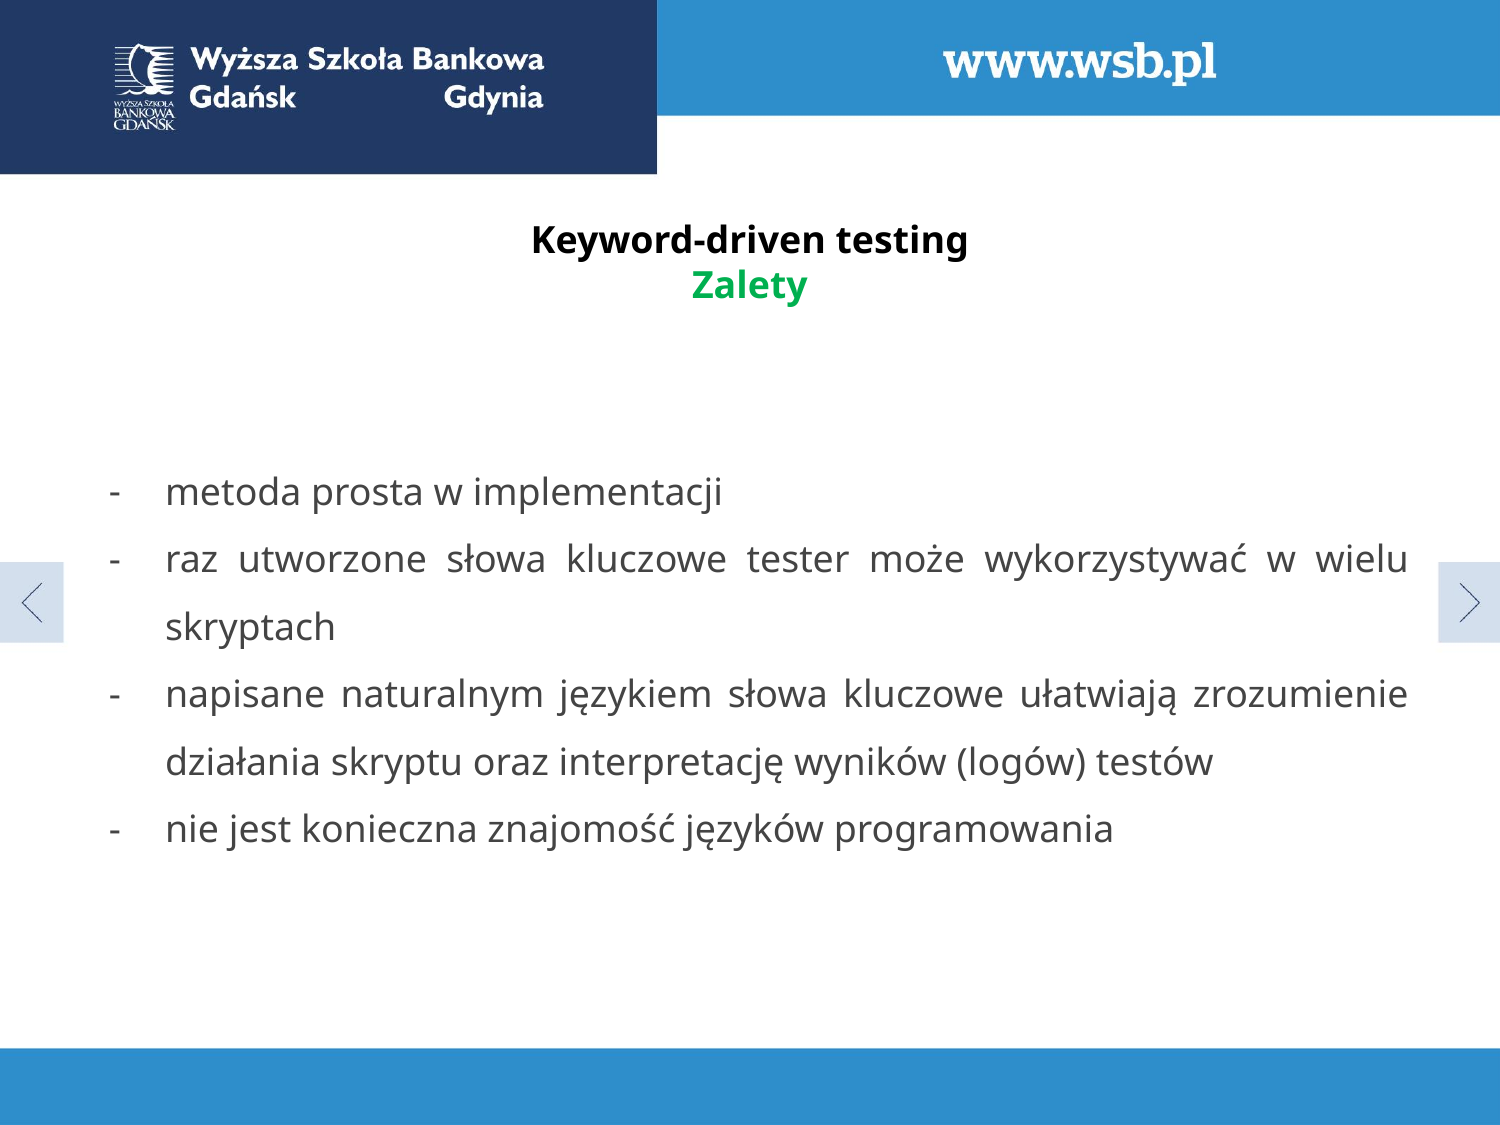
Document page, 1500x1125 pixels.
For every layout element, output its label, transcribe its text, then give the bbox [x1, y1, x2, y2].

list metoda prosta w implementacji raz utworzone słowa kluczowe tester może wykorzystywać w wielu skryptach napisane naturalnym językiem słowa kluczowe ułatwiają zrozumienie działania skryptu oraz interpretację wyników (logów) testów nie jest konieczna znajomość języków programowania [75, 385, 1425, 882]
picture [0, 0, 1500, 208]
picture [0, 323, 1500, 1125]
text_box Keyword-driven testing Zalety [0, 208, 1500, 323]
